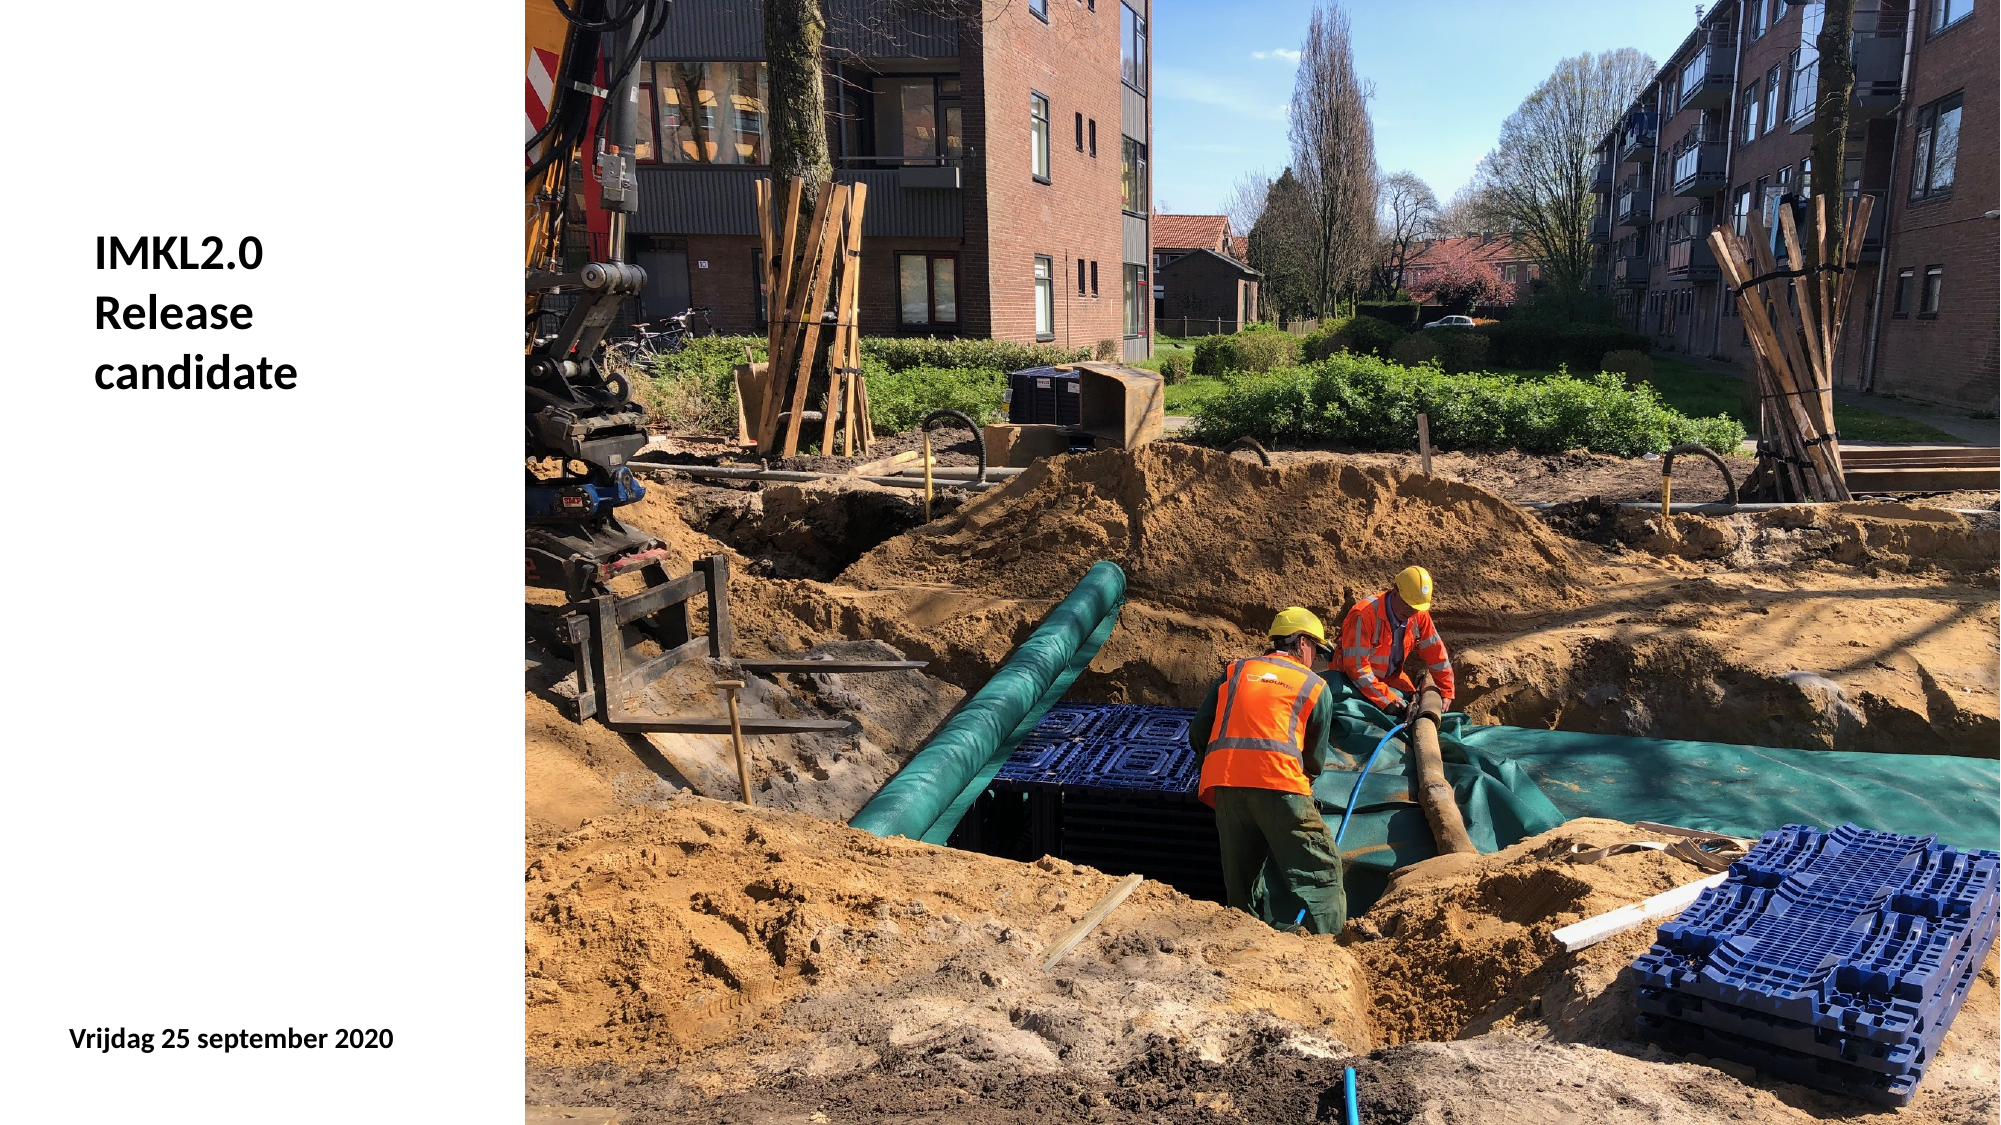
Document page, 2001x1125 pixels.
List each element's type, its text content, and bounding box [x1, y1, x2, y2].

picture [525, 0, 2000, 1125]
text_box IMKL2.0 Release candidate [79, 212, 453, 407]
text_box Vrijdag 25 september 2020 [54, 1012, 428, 1062]
